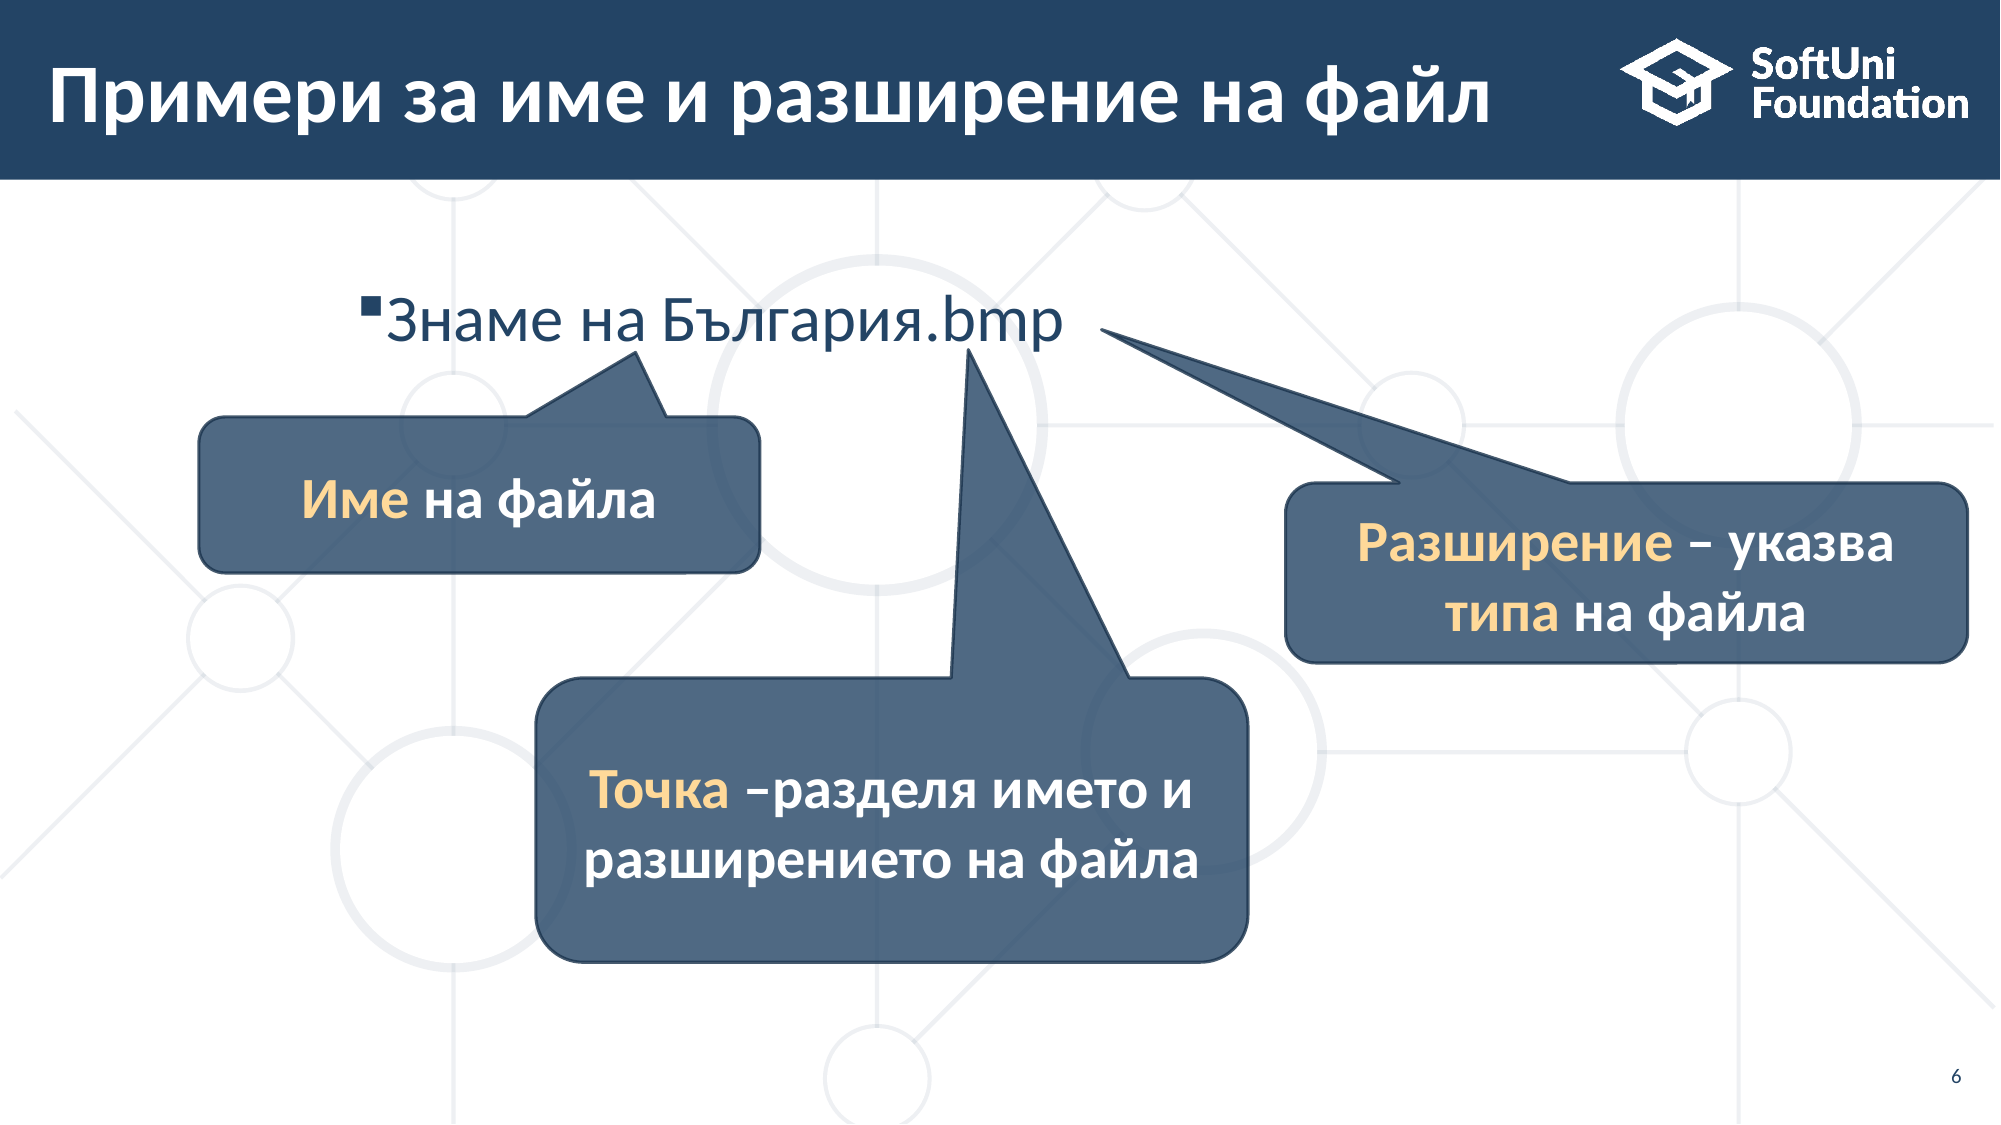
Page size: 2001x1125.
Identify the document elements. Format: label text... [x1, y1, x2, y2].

list Знаме на България.bmp [338, 248, 1248, 357]
title Примери за име и разширение на файл [31, 16, 1591, 162]
text_box Име на файла [196, 350, 763, 576]
text_box Разширение – указва типа на файла [1099, 327, 1970, 666]
text_box Точка –разделя името и разширението на файла [533, 347, 1251, 965]
picture [1619, 38, 1968, 126]
slide_number 6 [1897, 1049, 1968, 1101]
